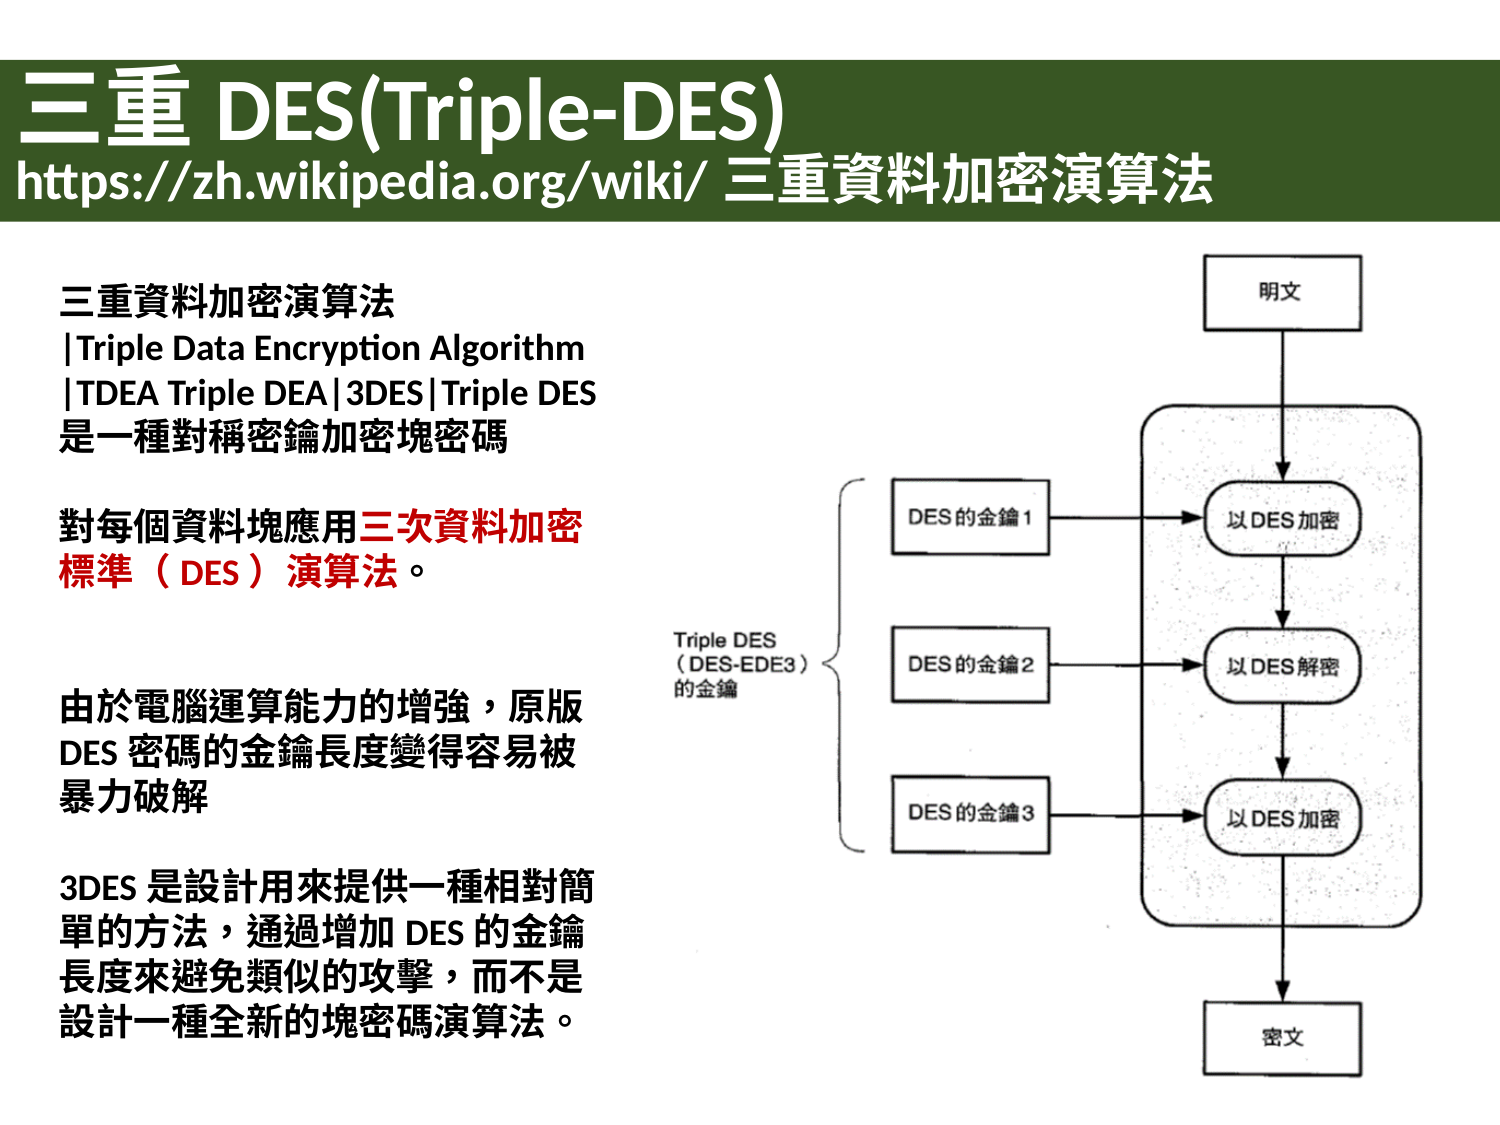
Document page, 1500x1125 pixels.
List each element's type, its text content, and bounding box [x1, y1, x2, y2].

text_box 三重資料加密演算法 |Triple Data Encryption Algorithm |TDEA Triple DEA|3DES|Triple DES是一種對稱密鑰加密塊密碼 對每個資料塊應用三次資料加密標準（DES）演算法。 由於電腦運算能力的增強，原版DES密碼的金鑰長度變得容易被暴力破解 3DES是設計用來提供一種相對簡單的方法，通過增加DES的金鑰長度來避免類似的攻擊，而不是設計一種全新的塊密碼演算法。 [43, 270, 619, 1058]
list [672, 235, 1436, 1093]
text_box 三重DES(Triple-DES) https://zh.wikipedia.org/wiki/三重資料加密演算法 [0, 59, 1500, 222]
